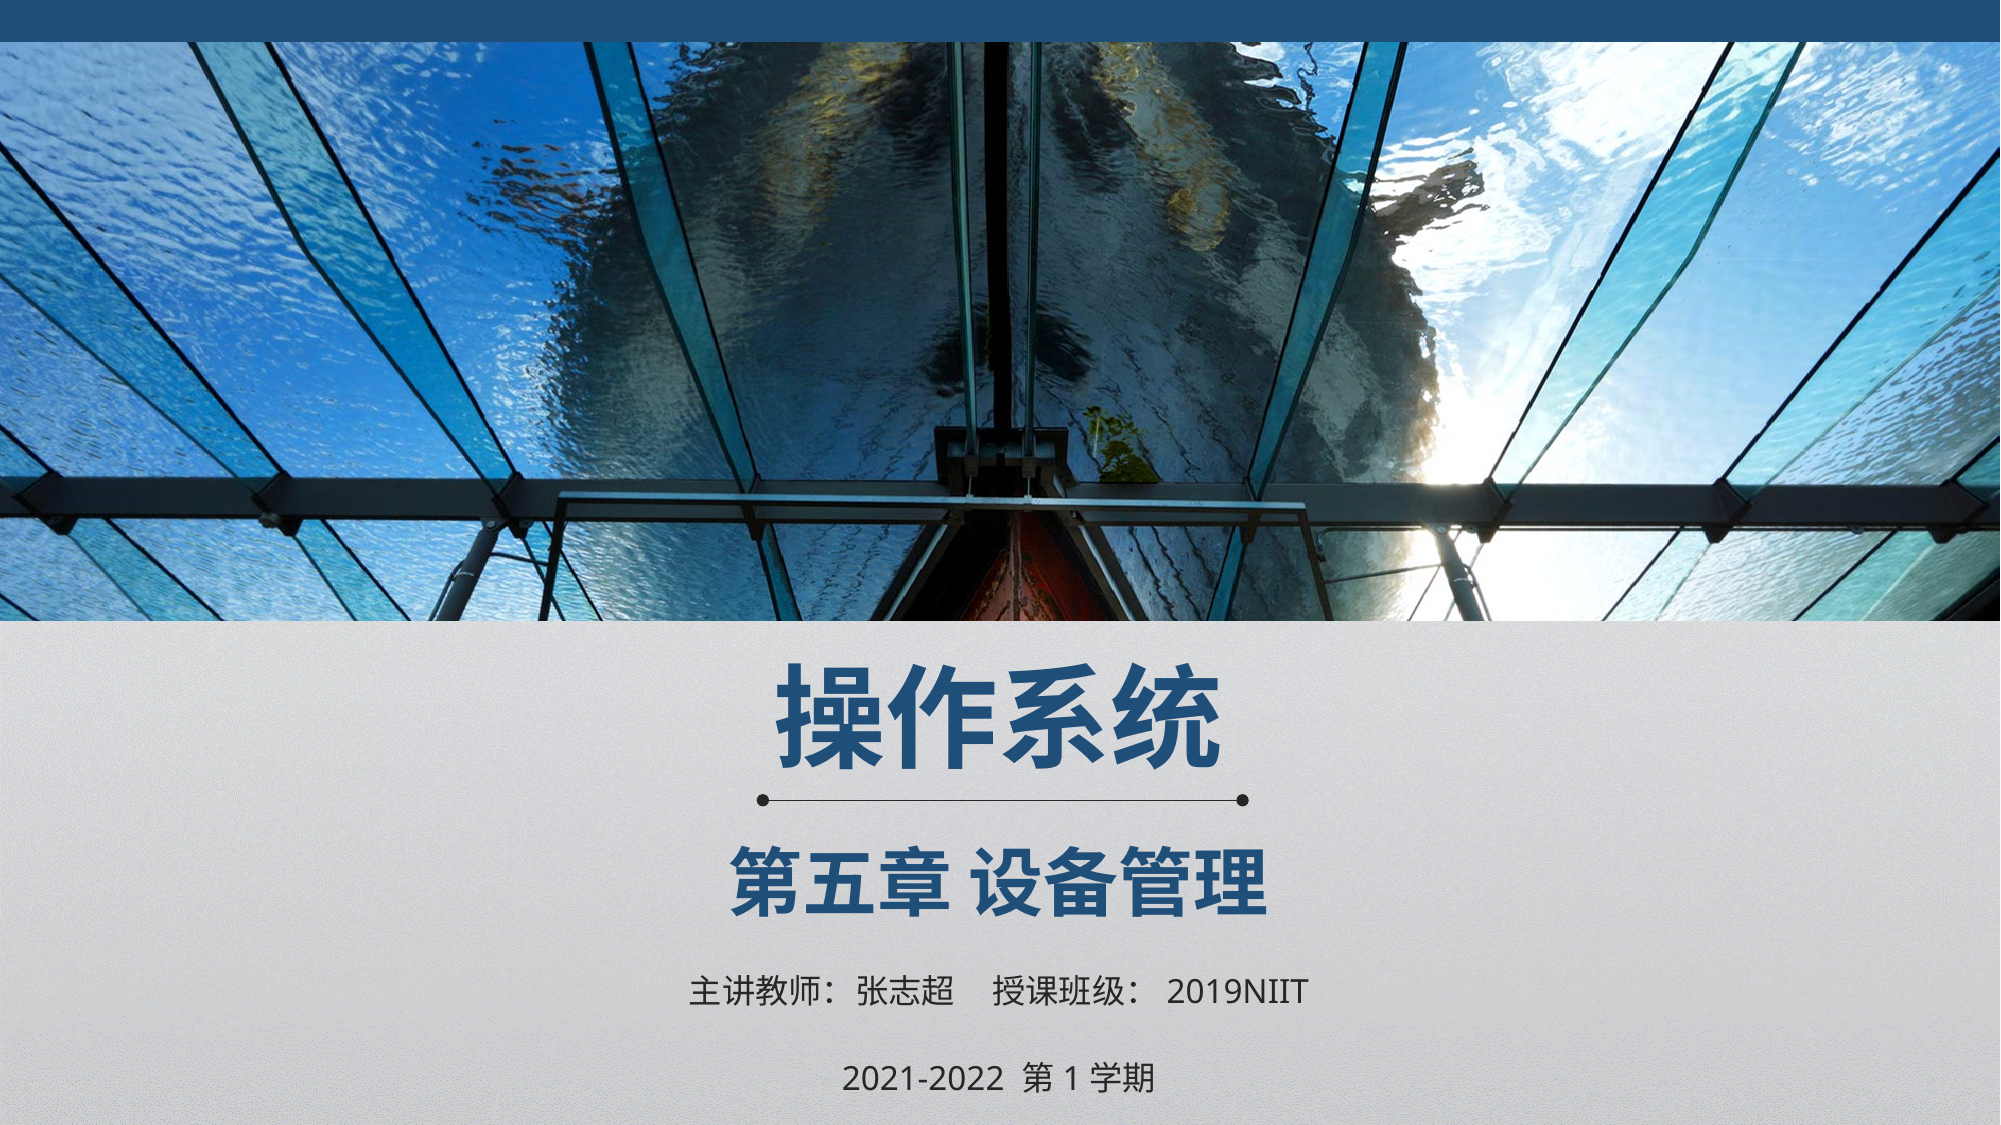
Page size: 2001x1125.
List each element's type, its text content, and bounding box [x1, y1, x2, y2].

text_box [0, 42, 2000, 622]
text_box 主讲教师：张志超 授课班级：2019NIIT [628, 962, 1370, 1018]
text_box 第五章 设备管理 [707, 828, 1289, 934]
text_box [0, 0, 2000, 42]
text_box 2021-2022 第1学期 [755, 1050, 1243, 1105]
text_box 操作系统 [758, 640, 1238, 790]
picture [0, 0, 2001, 1125]
